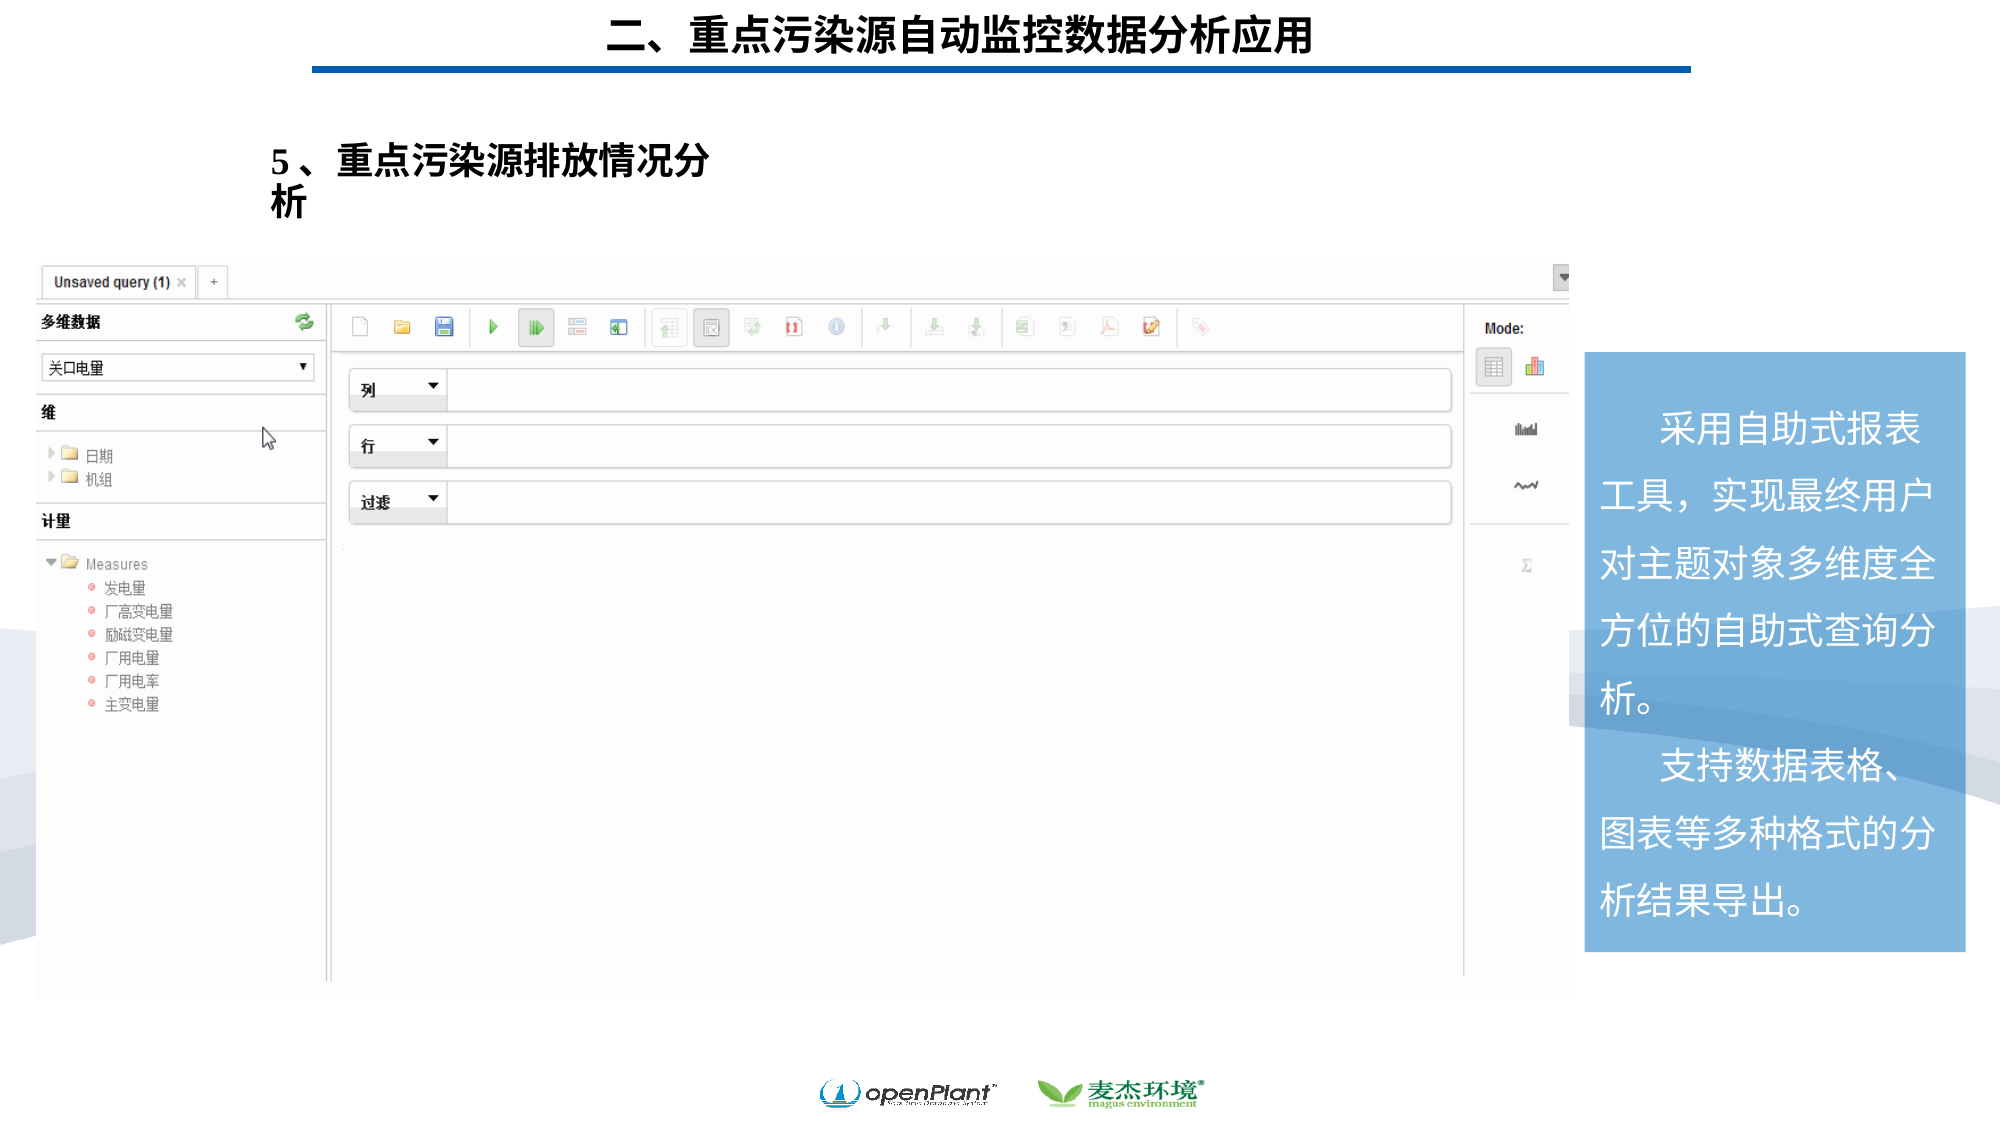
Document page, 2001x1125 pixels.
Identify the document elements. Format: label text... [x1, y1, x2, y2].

text_box 二、重点污染源自动监控数据分析应用 [393, 7, 1527, 68]
list 5、重点污染源排放情况分析 [255, 134, 760, 263]
picture [0, 0, 2000, 1125]
text_box 采用自助式报表工具，实现最终用户对主题对象多维度全方位的自助式查询分析。 支持数据表格、图表等多种格式的分析结果导出。 [1584, 351, 1967, 953]
